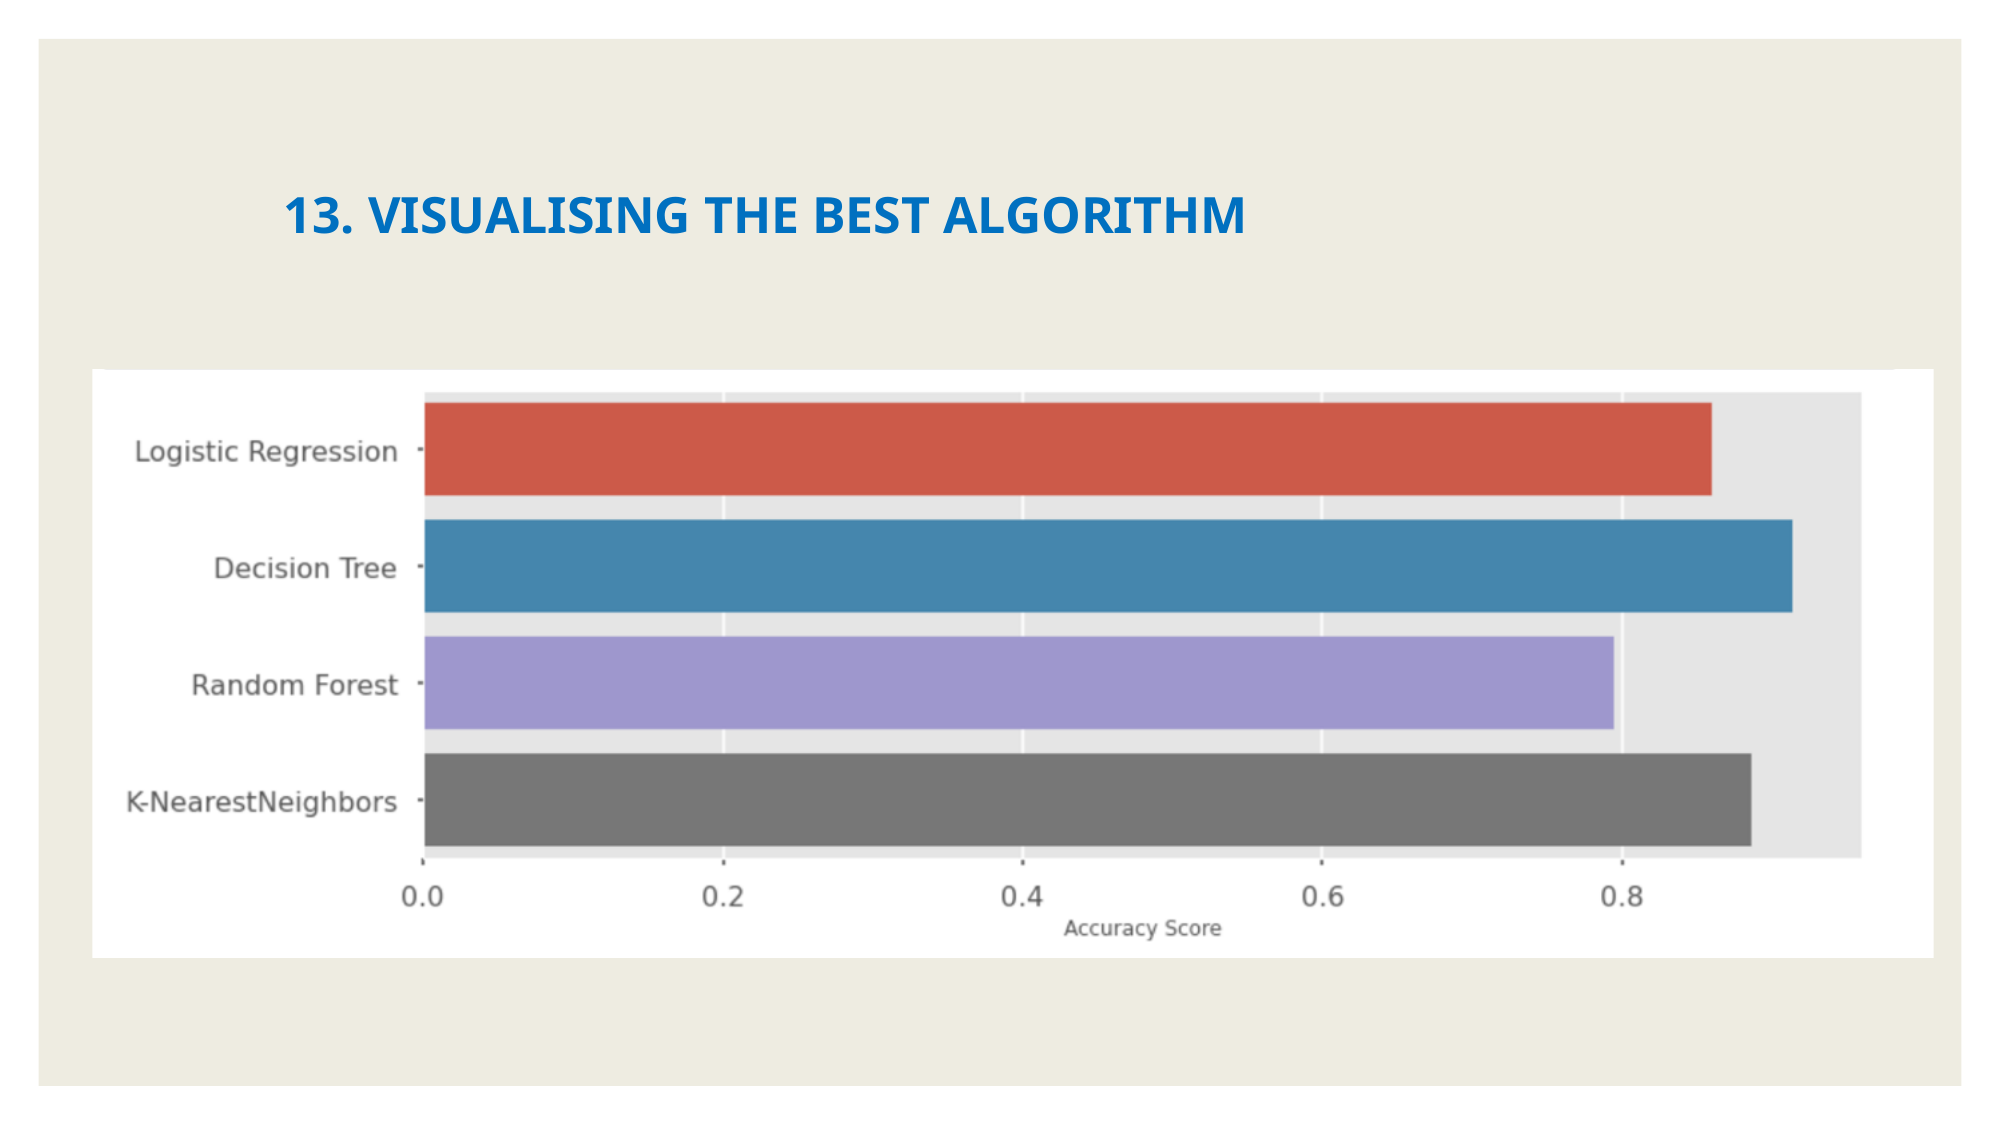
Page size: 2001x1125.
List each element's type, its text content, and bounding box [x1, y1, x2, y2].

text_box 13. VISUALISING THE BEST ALGORITHM [269, 176, 1378, 252]
picture [92, 369, 1934, 958]
